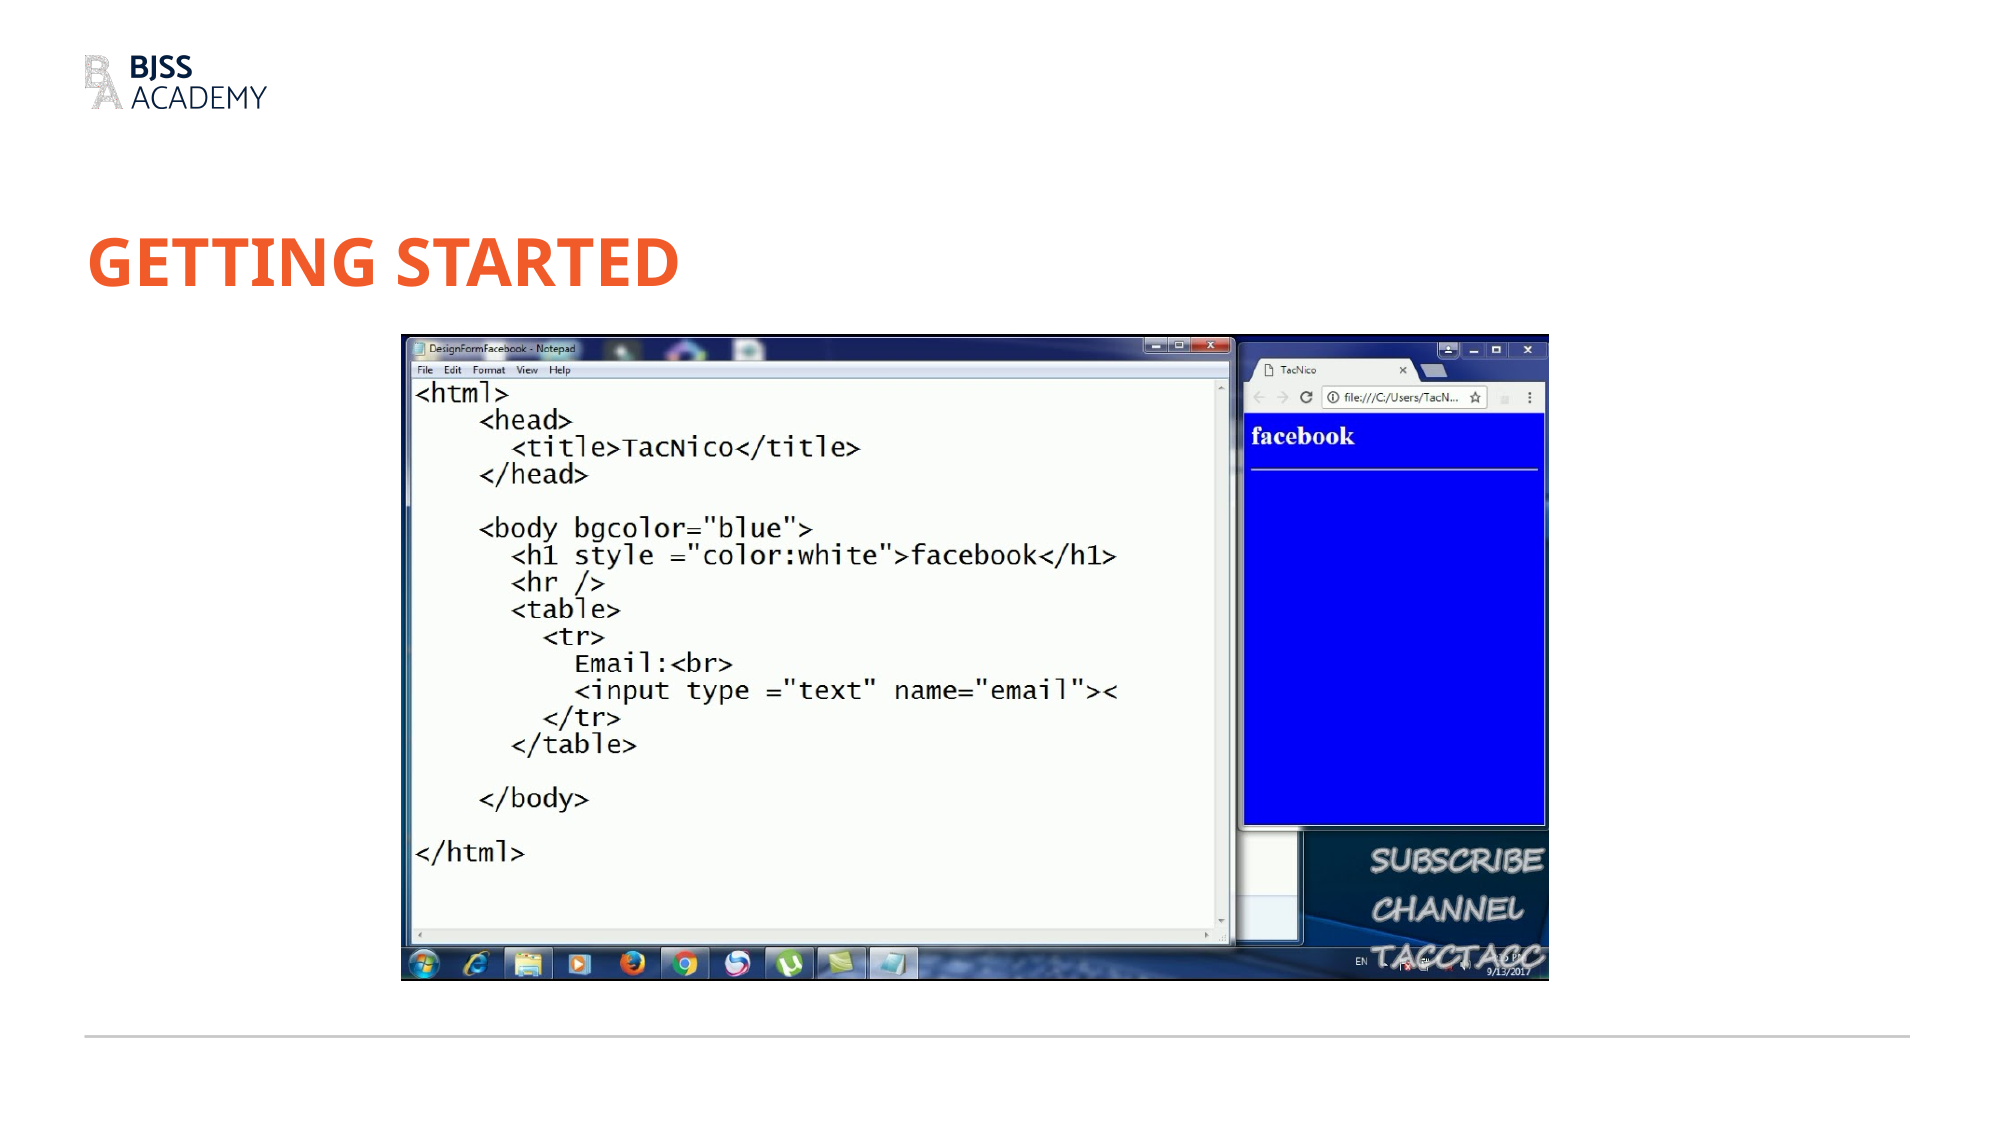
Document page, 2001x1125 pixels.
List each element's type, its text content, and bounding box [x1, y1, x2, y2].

picture [85, 55, 267, 109]
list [401, 334, 1549, 981]
title Getting Started [86, 144, 1911, 300]
